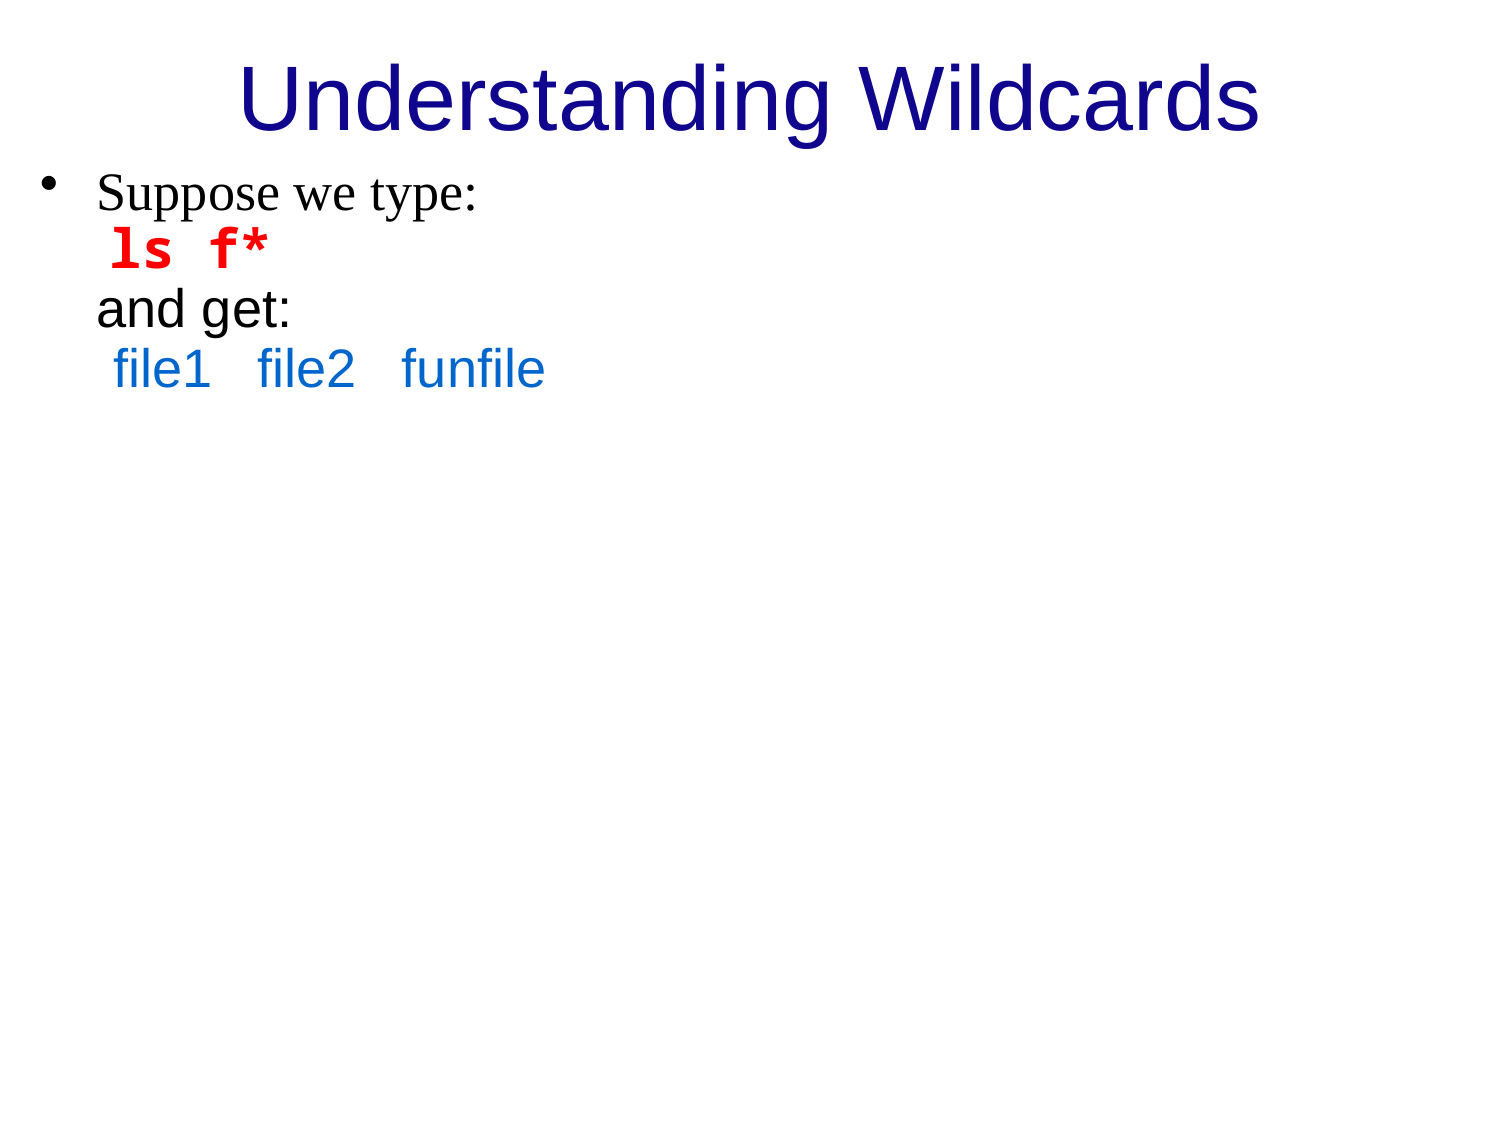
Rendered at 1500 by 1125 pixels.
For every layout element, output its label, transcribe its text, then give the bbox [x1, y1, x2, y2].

list Suppose we type: ls f* and get: This tells us that three files in our current directory begin with an “f” Now, suppose we type: cp f* f* then we get: cp: target `funfile’ is not a directory We want to understand what just happened. The UNIX operating system has replaced each f* with what it really is [24, 156, 1450, 1119]
text_box file1 file2 funfile [98, 325, 562, 406]
title Understanding Wildcards [75, 0, 1425, 156]
